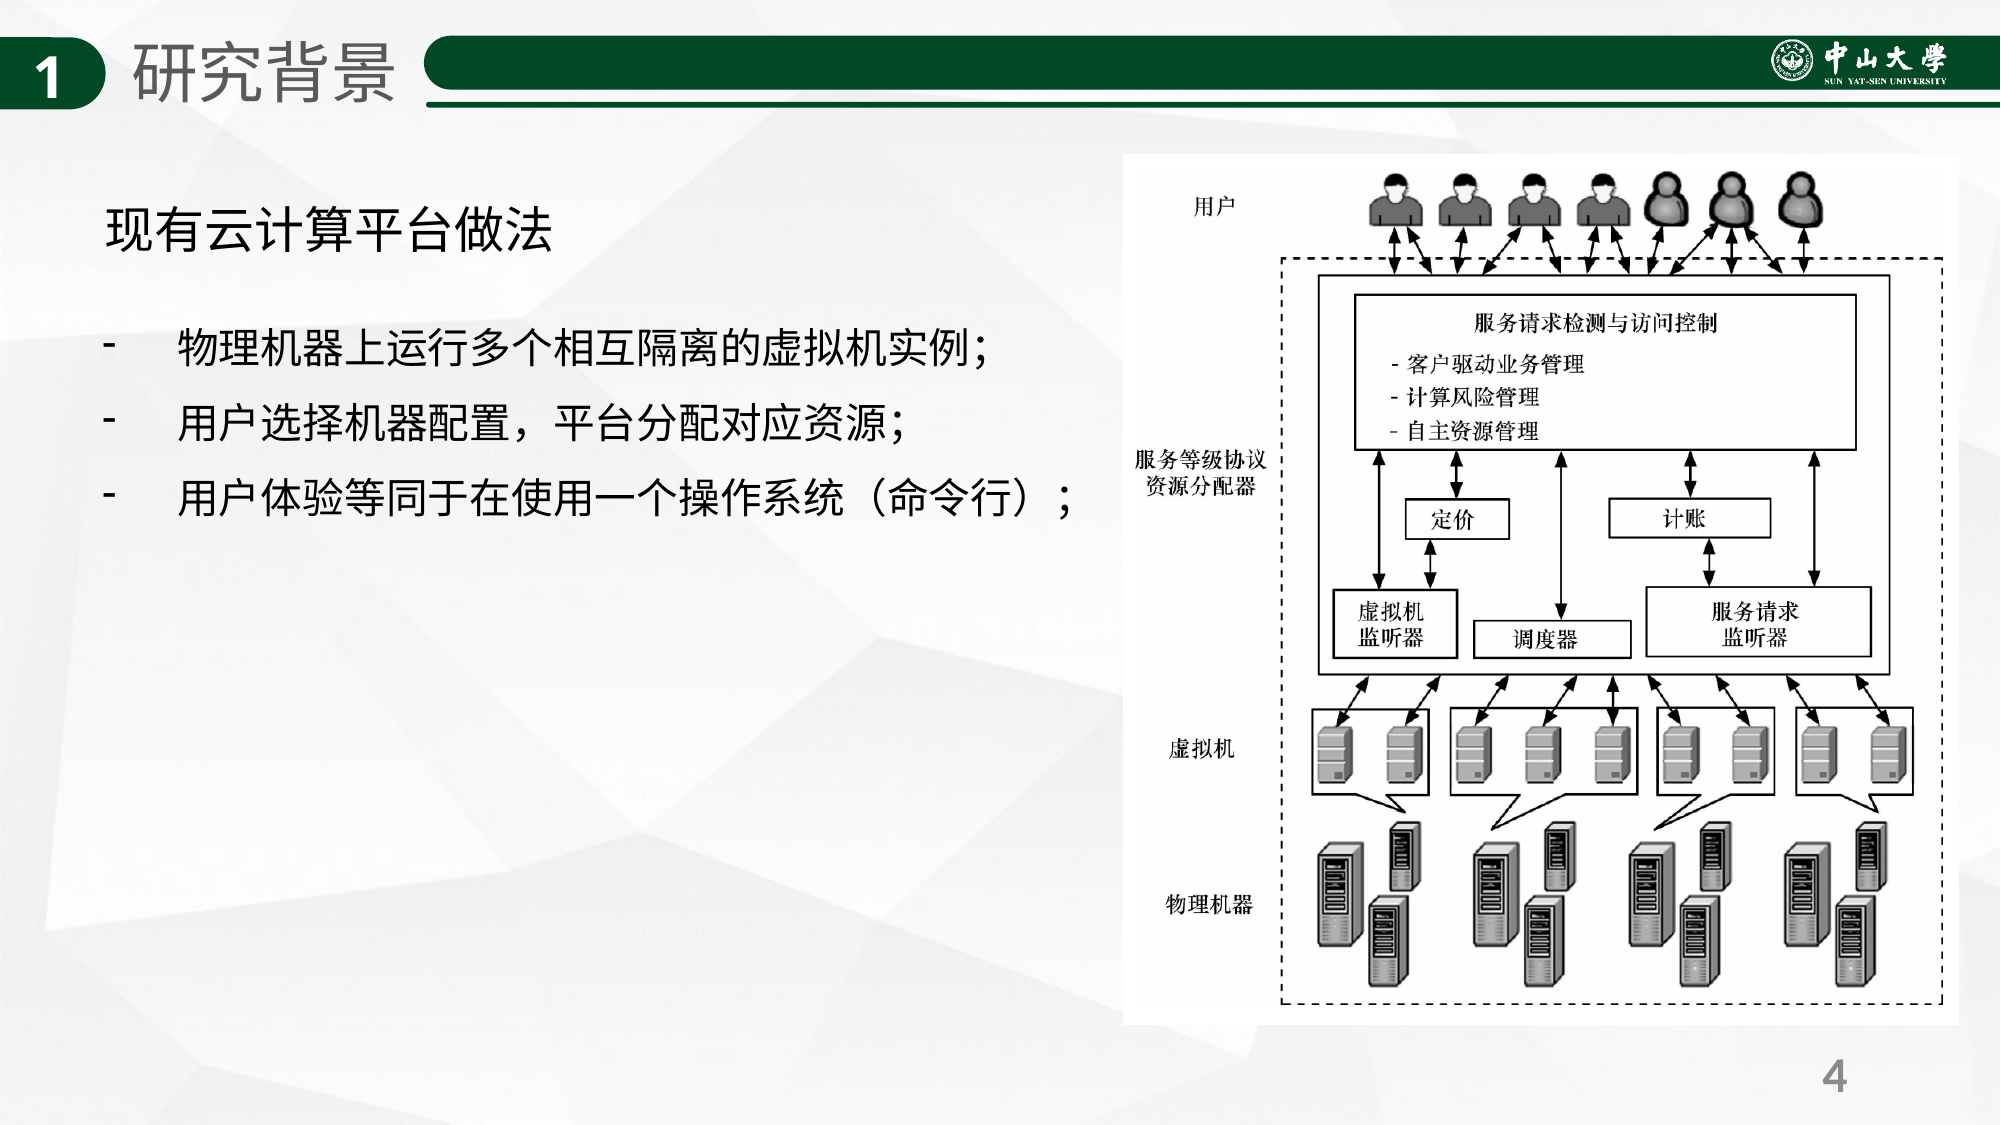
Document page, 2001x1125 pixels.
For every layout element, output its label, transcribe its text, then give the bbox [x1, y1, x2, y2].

text_box 现有云计算平台做法 [89, 190, 570, 266]
slide_number 4 [1412, 1042, 1863, 1103]
picture [0, 0, 2001, 1125]
text_box 物理机器上运行多个相互隔离的虚拟机实例； 用户选择机器配置，平台分配对应资源； 用户体验等同于在使用一个操作系统（命令行）； [87, 289, 1123, 605]
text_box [0, 33, 106, 119]
text_box 研究背景 [116, 23, 414, 119]
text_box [423, 35, 2000, 108]
